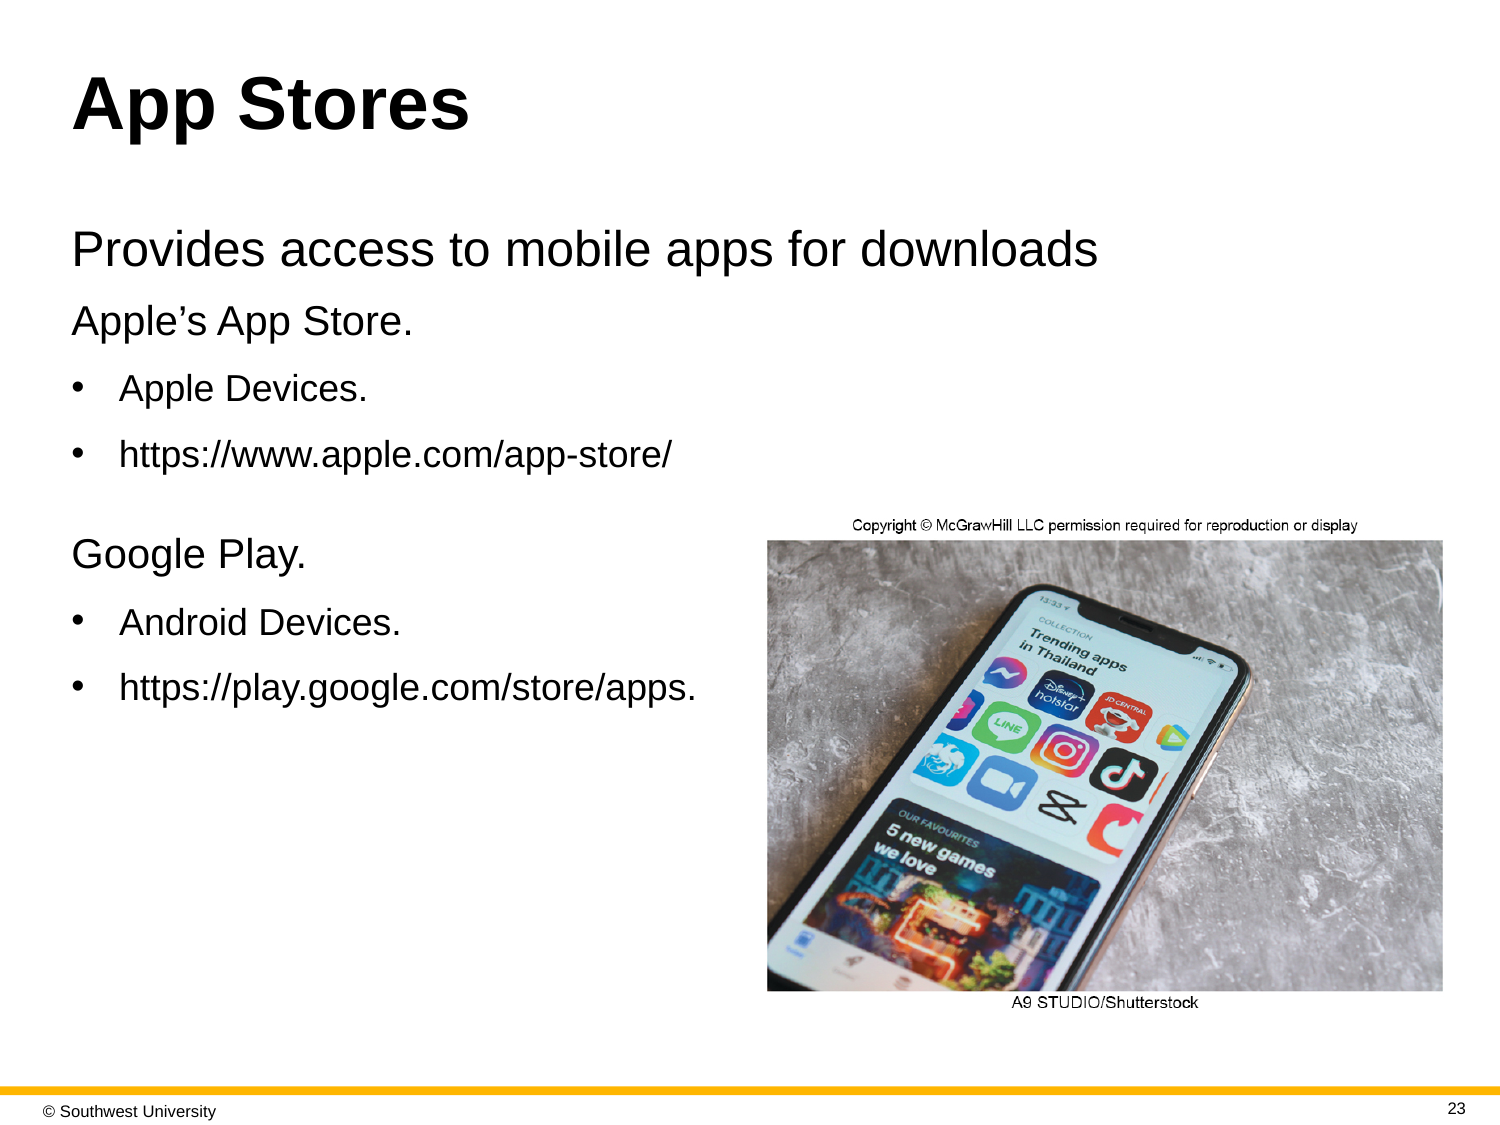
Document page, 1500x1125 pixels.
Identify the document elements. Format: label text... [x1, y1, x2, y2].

picture [765, 518, 1444, 1008]
list Provides access to mobile apps for downloads Apple’s App Store. Apple Devices. https://www.apple.com/app-store/ [56, 209, 1384, 489]
title App Stores [56, 38, 1444, 173]
slide_number 23 [1415, 1094, 1474, 1122]
list Google Play. Android Devices. https://play.google.com/store/apps. [56, 518, 717, 828]
